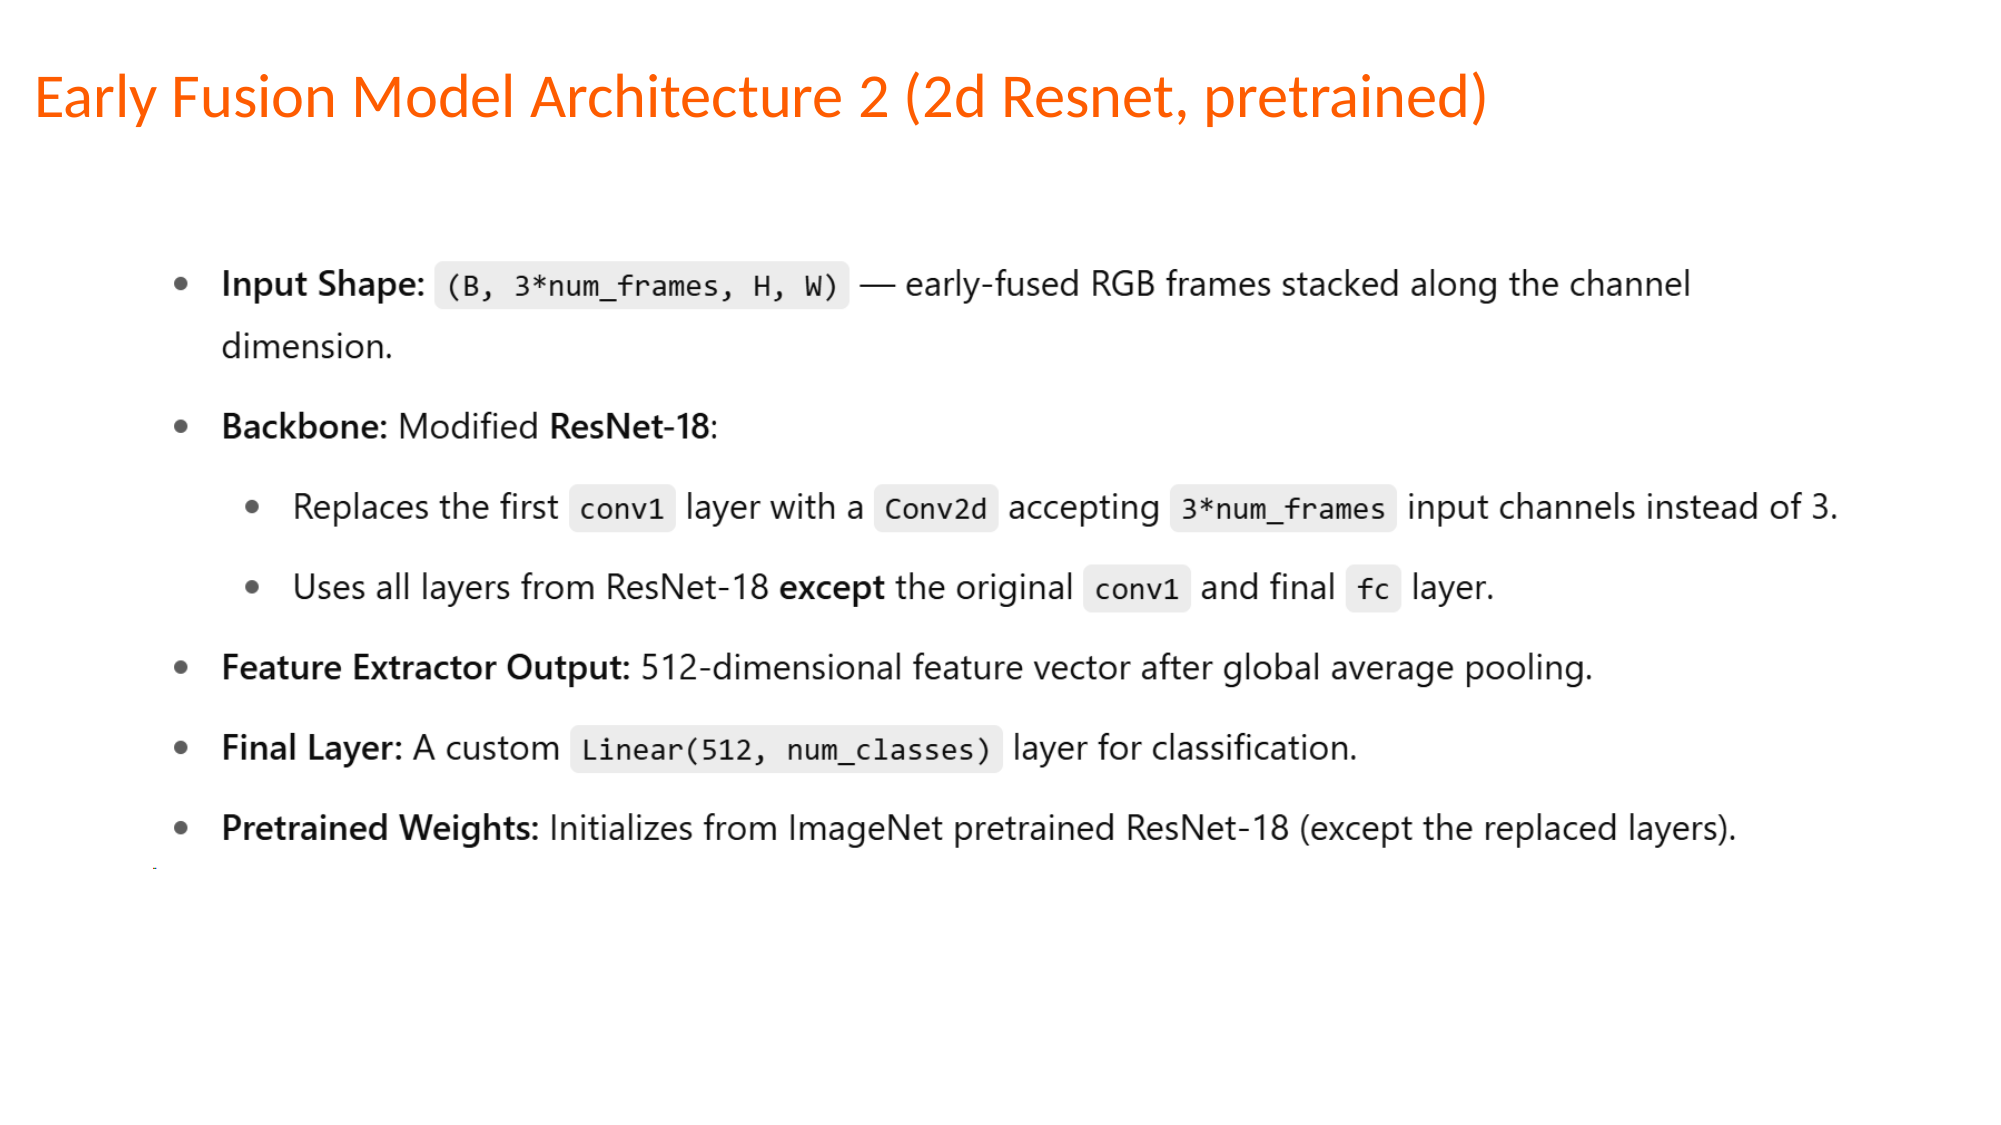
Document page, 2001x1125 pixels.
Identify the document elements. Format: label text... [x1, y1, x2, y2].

picture [152, 249, 1862, 869]
title Early Fusion Model Architecture 2 (2d Resnet, pretrained) [19, 42, 1635, 139]
